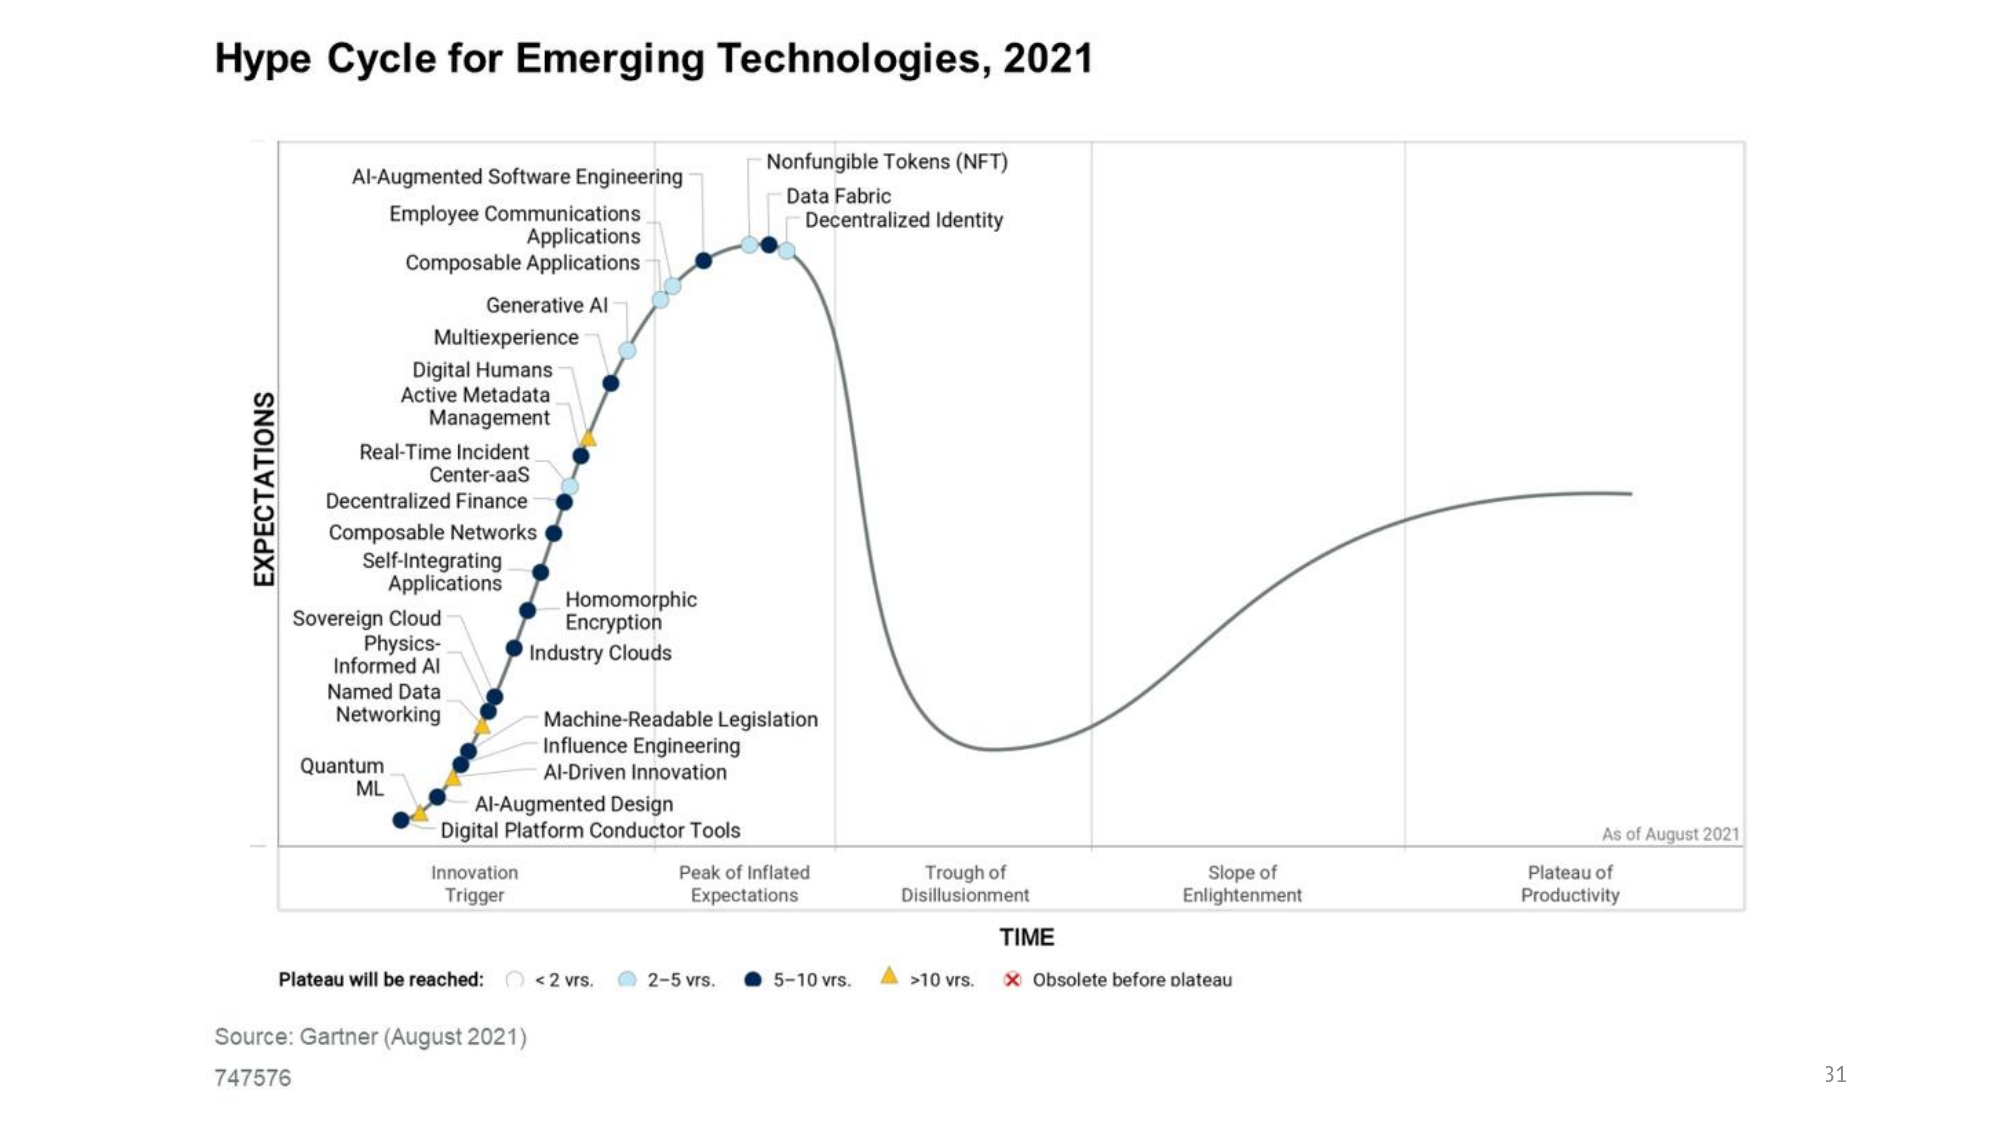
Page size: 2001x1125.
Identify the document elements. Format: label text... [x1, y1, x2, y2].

slide_number 31 [1826, 1042, 1863, 1103]
picture [173, 0, 1826, 1125]
